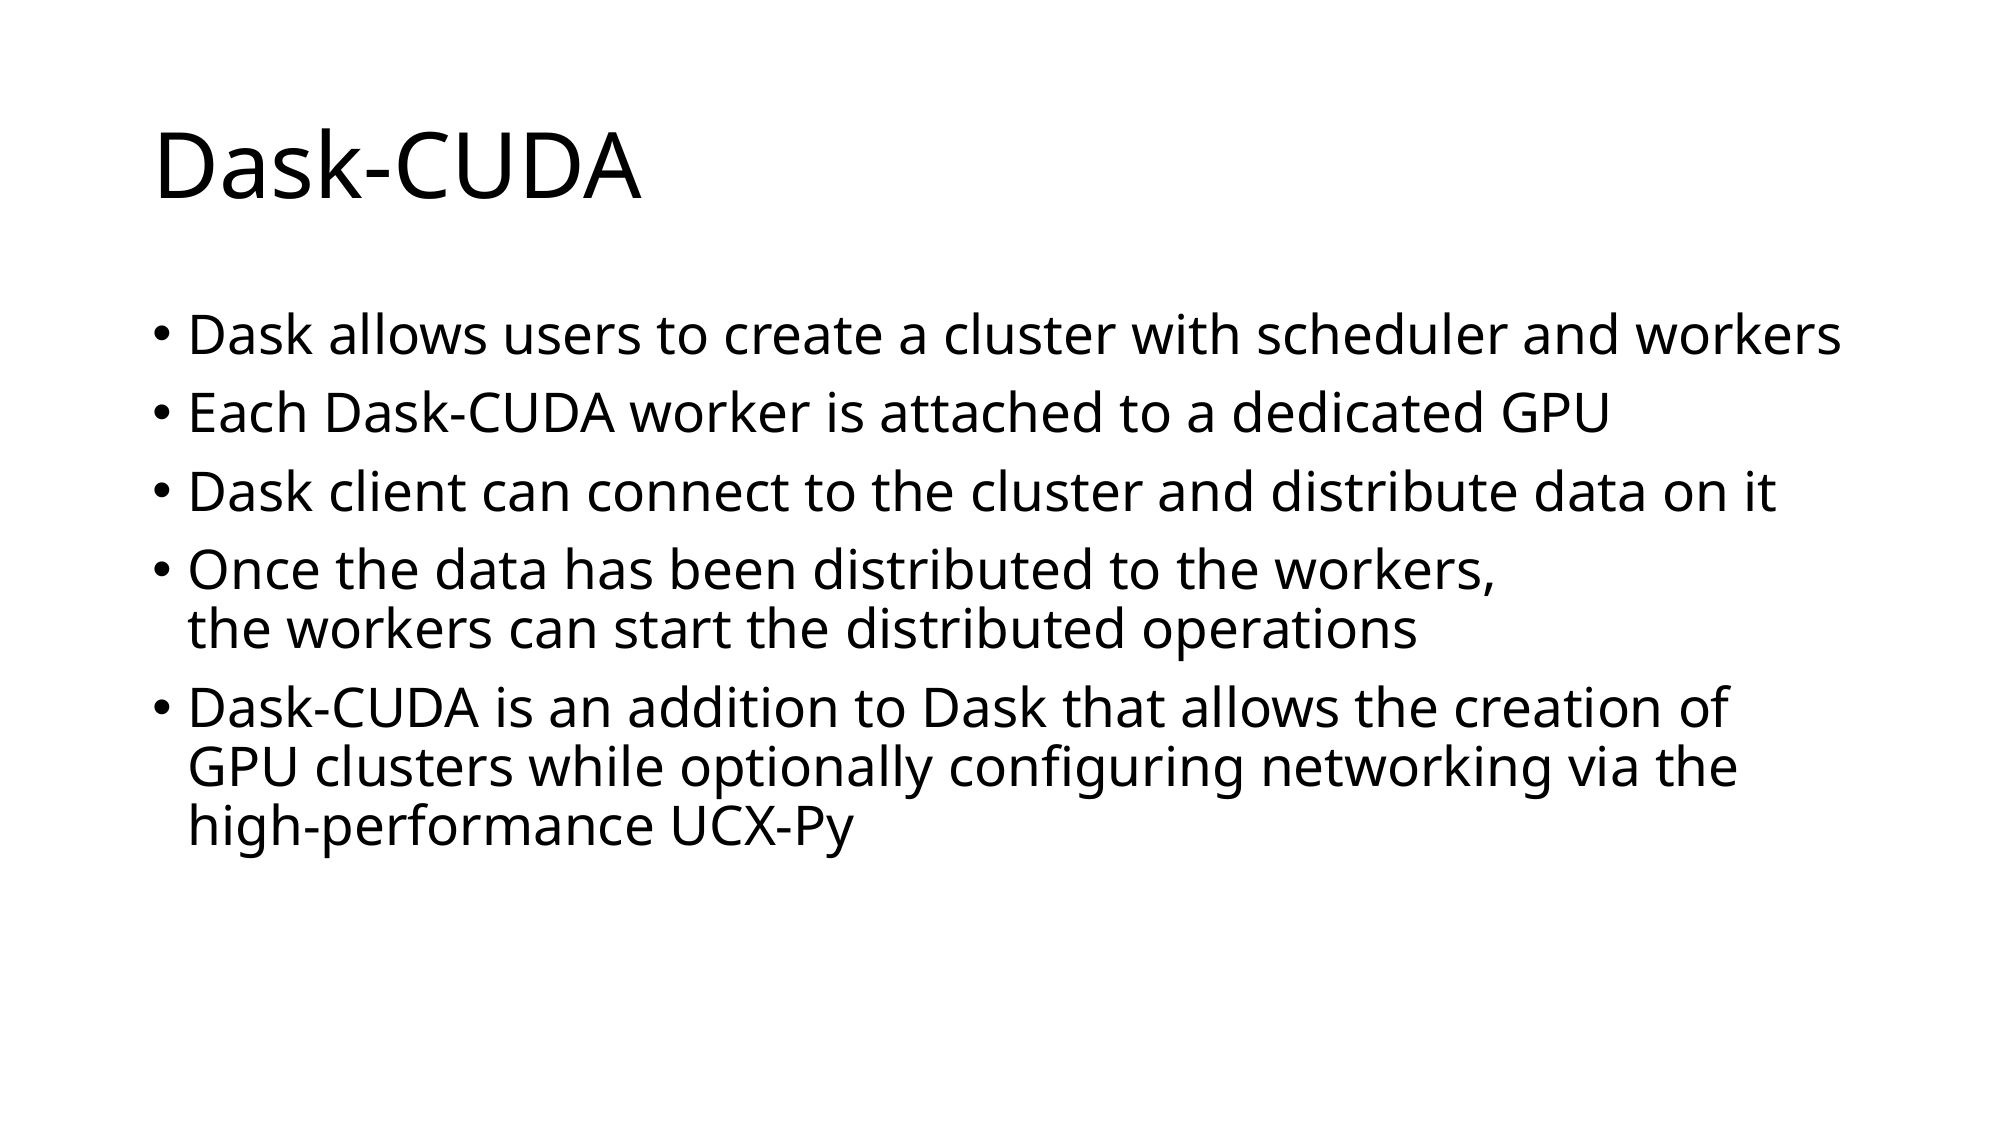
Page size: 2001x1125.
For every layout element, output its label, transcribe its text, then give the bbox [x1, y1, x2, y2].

list Dask allows users to create a cluster with scheduler and workers Each Dask-CUDA worker is attached to a dedicated GPU Dask client can connect to the cluster and distribute data on it Once the data has been distributed to the workers, the workers can start the distributed operations Dask-CUDA is an addition to Dask that allows the creation of GPU clusters while optionally configuring networking via the high-performance UCX-Py [137, 299, 1863, 1014]
title Dask-CUDA [137, 59, 1863, 278]
